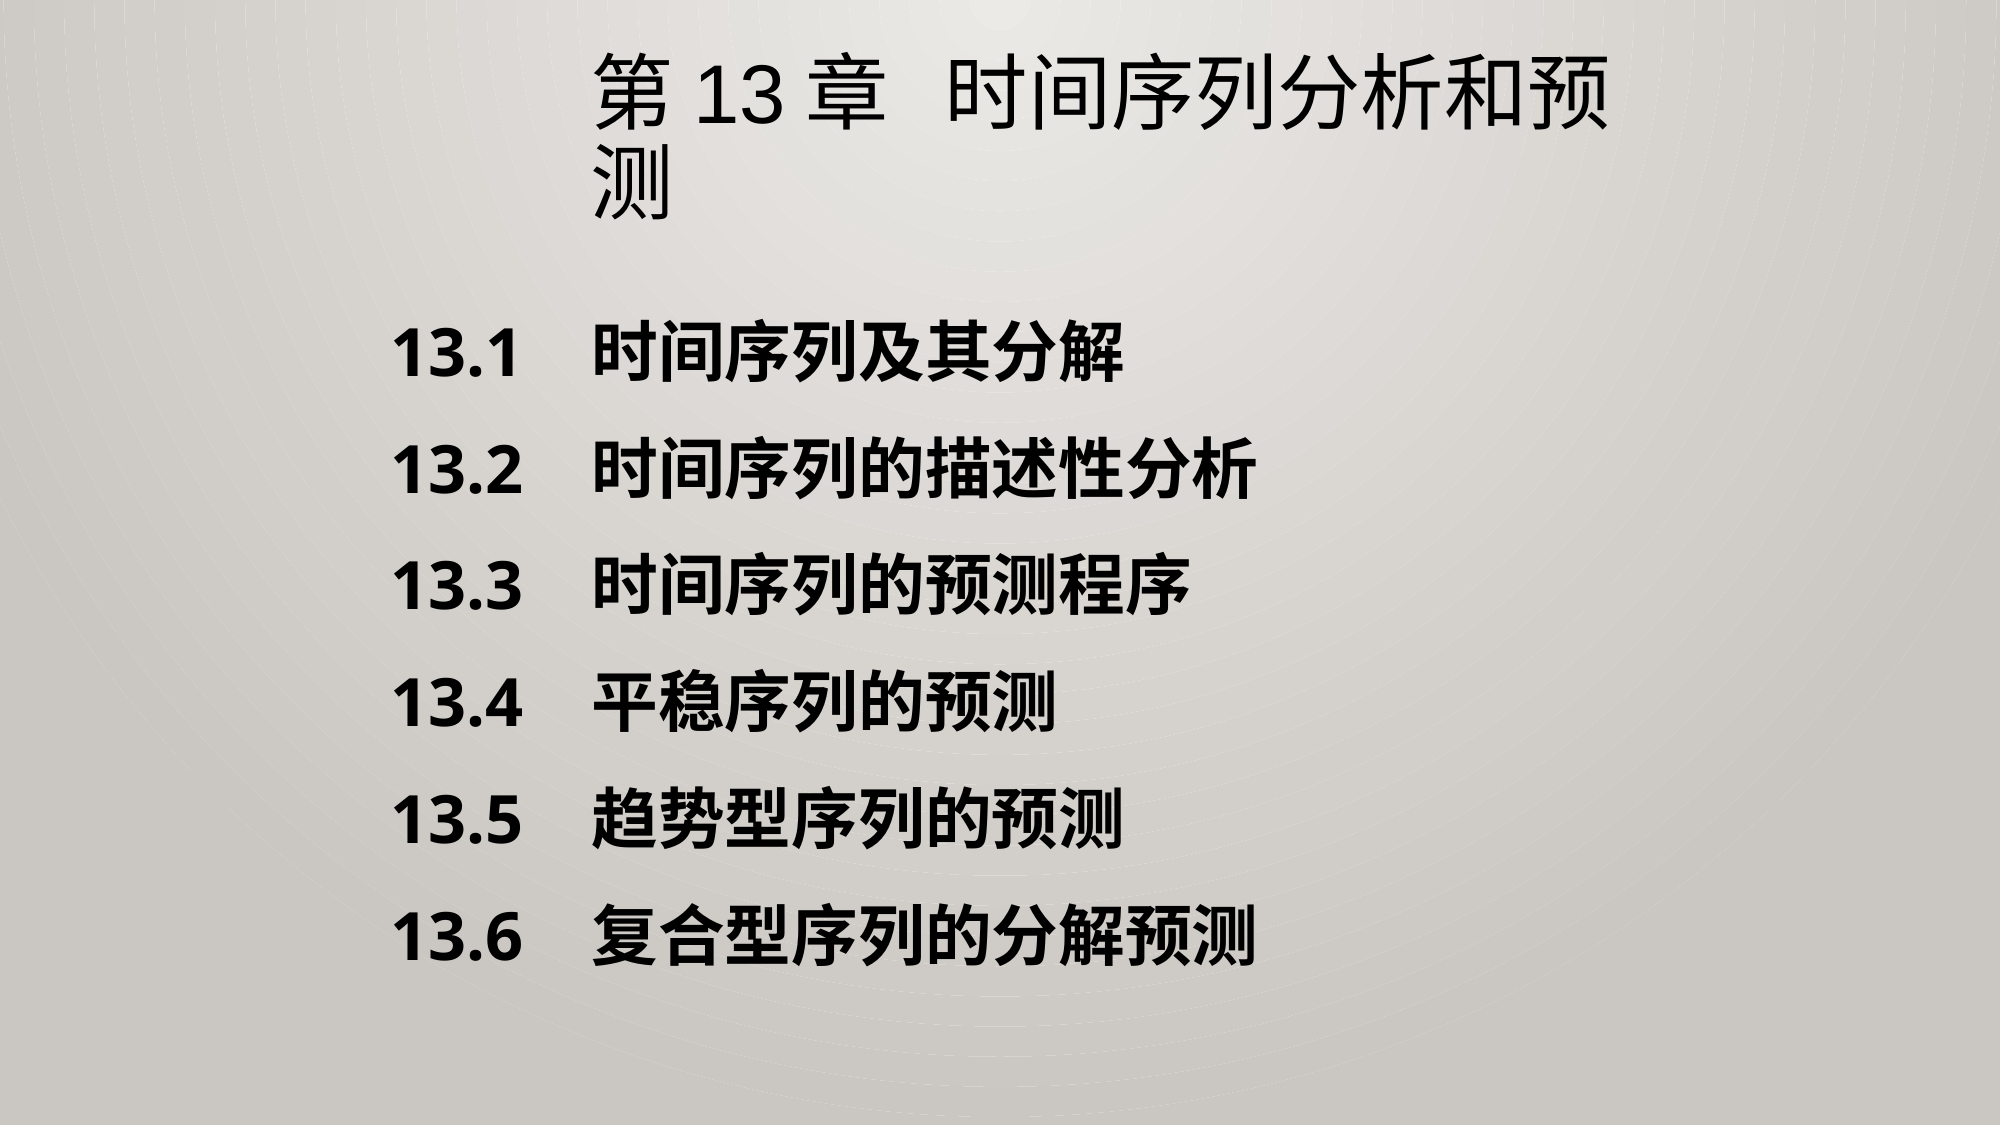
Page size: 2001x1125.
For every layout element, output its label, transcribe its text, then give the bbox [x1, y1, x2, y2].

subtitle 13.1 时间序列及其分解 13.2 时间序列的描述性分析 13.3 时间序列的预测程序 13.4 平稳序列的预测 13.5 趋势型序列的预测 13.6 复合型序列的分解预测 [375, 278, 1625, 1035]
title 第13章 时间序列分析和预测 [575, 62, 1700, 213]
